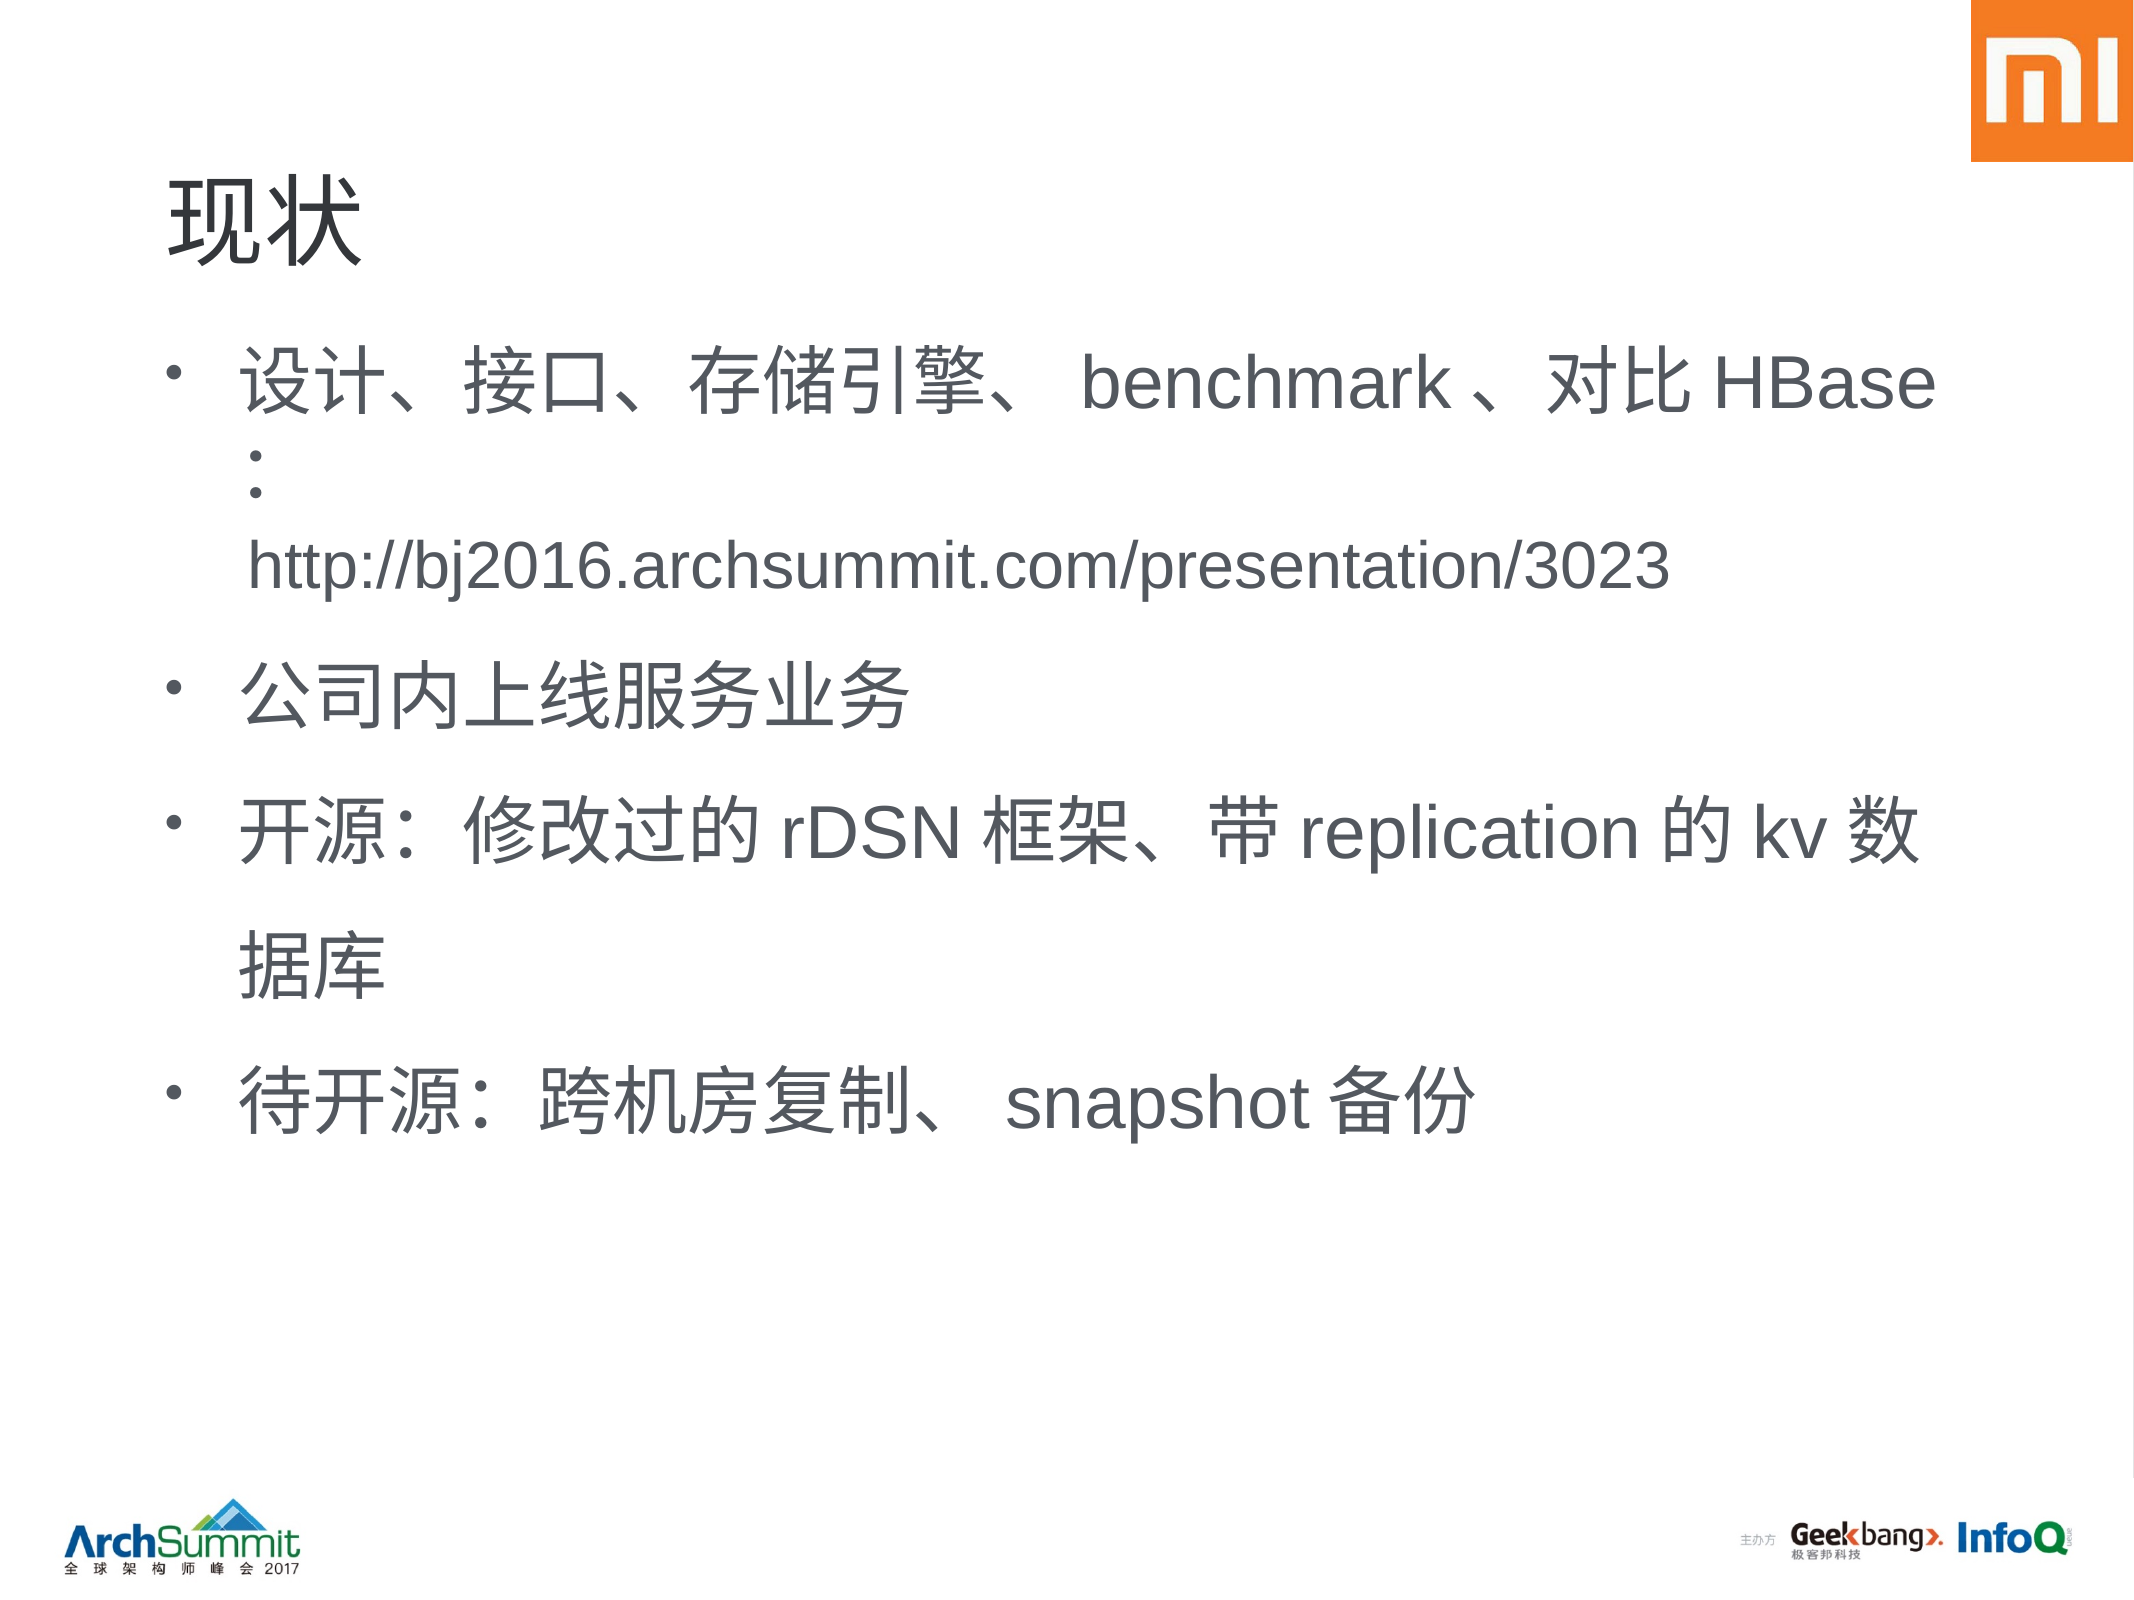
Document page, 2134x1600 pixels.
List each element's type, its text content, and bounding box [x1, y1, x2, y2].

picture [0, 0, 2134, 1600]
list 设计、接口、存储引擎、benchmark、对比HBase ： http://bj2016.archsummit.com/presentation/3023 公司内上线服务业务 开源：修改过的rDSN框架、带replication的kv数据库 待开源：跨机房复制、snapshot备份 [155, 263, 1978, 1215]
title 现状 [155, 41, 1978, 263]
